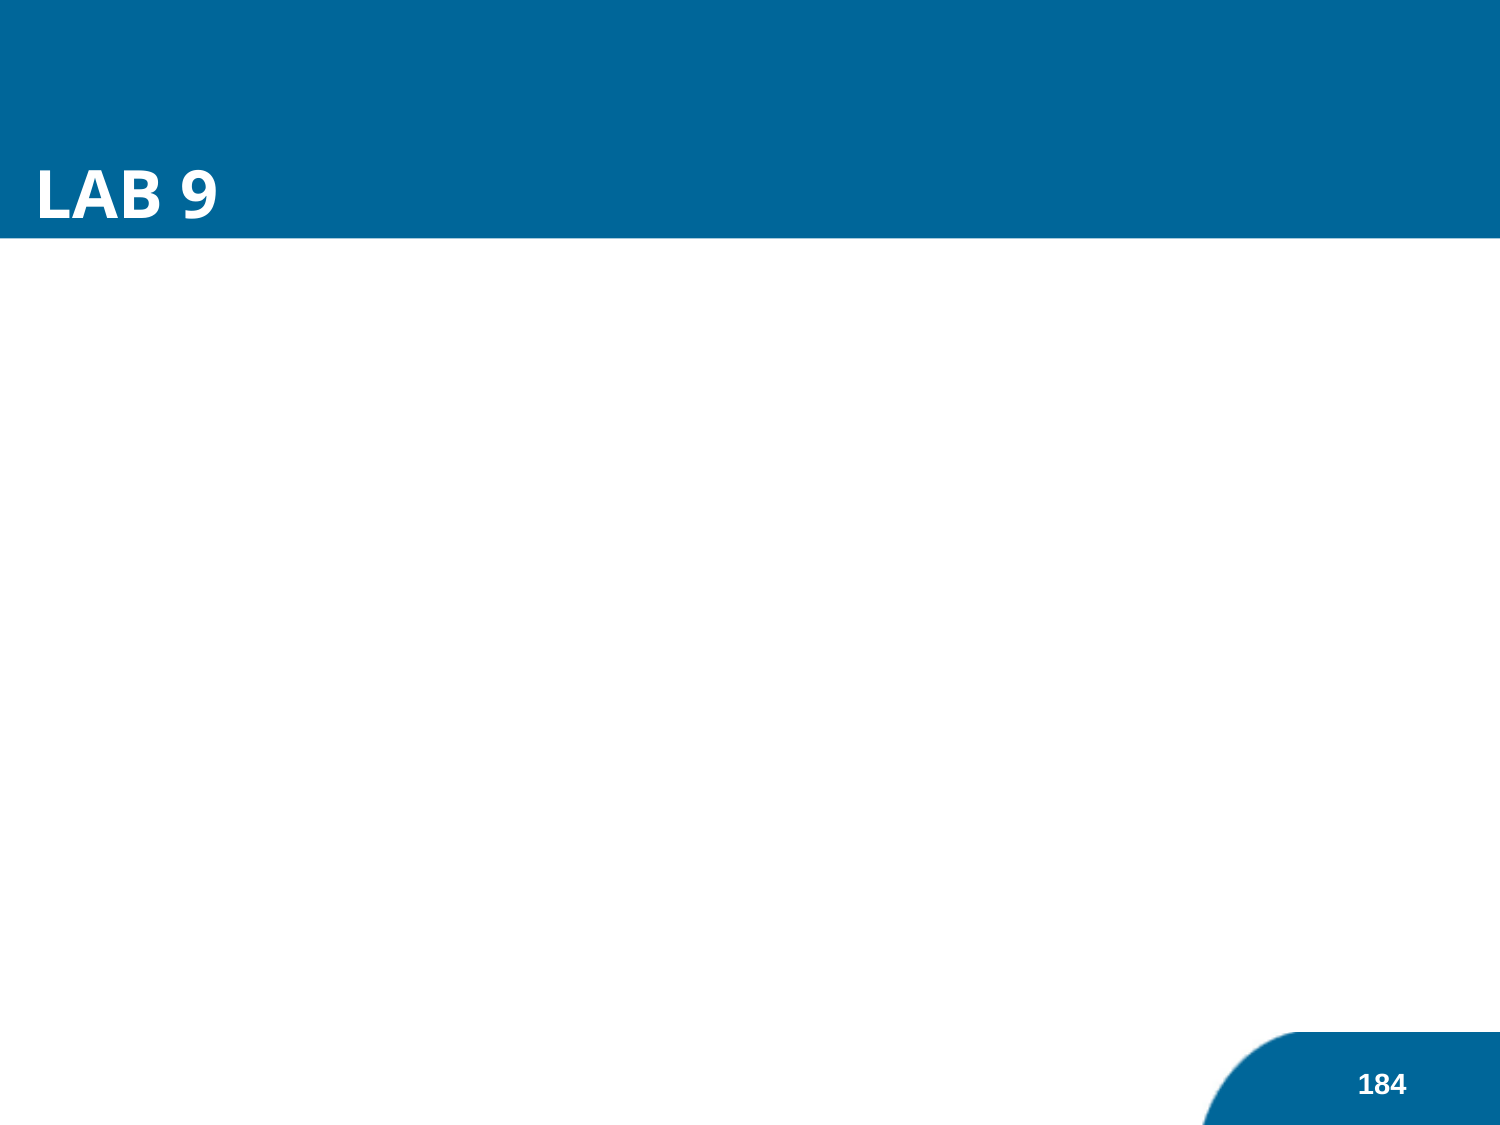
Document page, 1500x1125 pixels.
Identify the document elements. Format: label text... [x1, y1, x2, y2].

list Lab 9 [0, 0, 1500, 239]
slide_number 184 [1327, 1065, 1407, 1125]
picture [1199, 1032, 1295, 1125]
